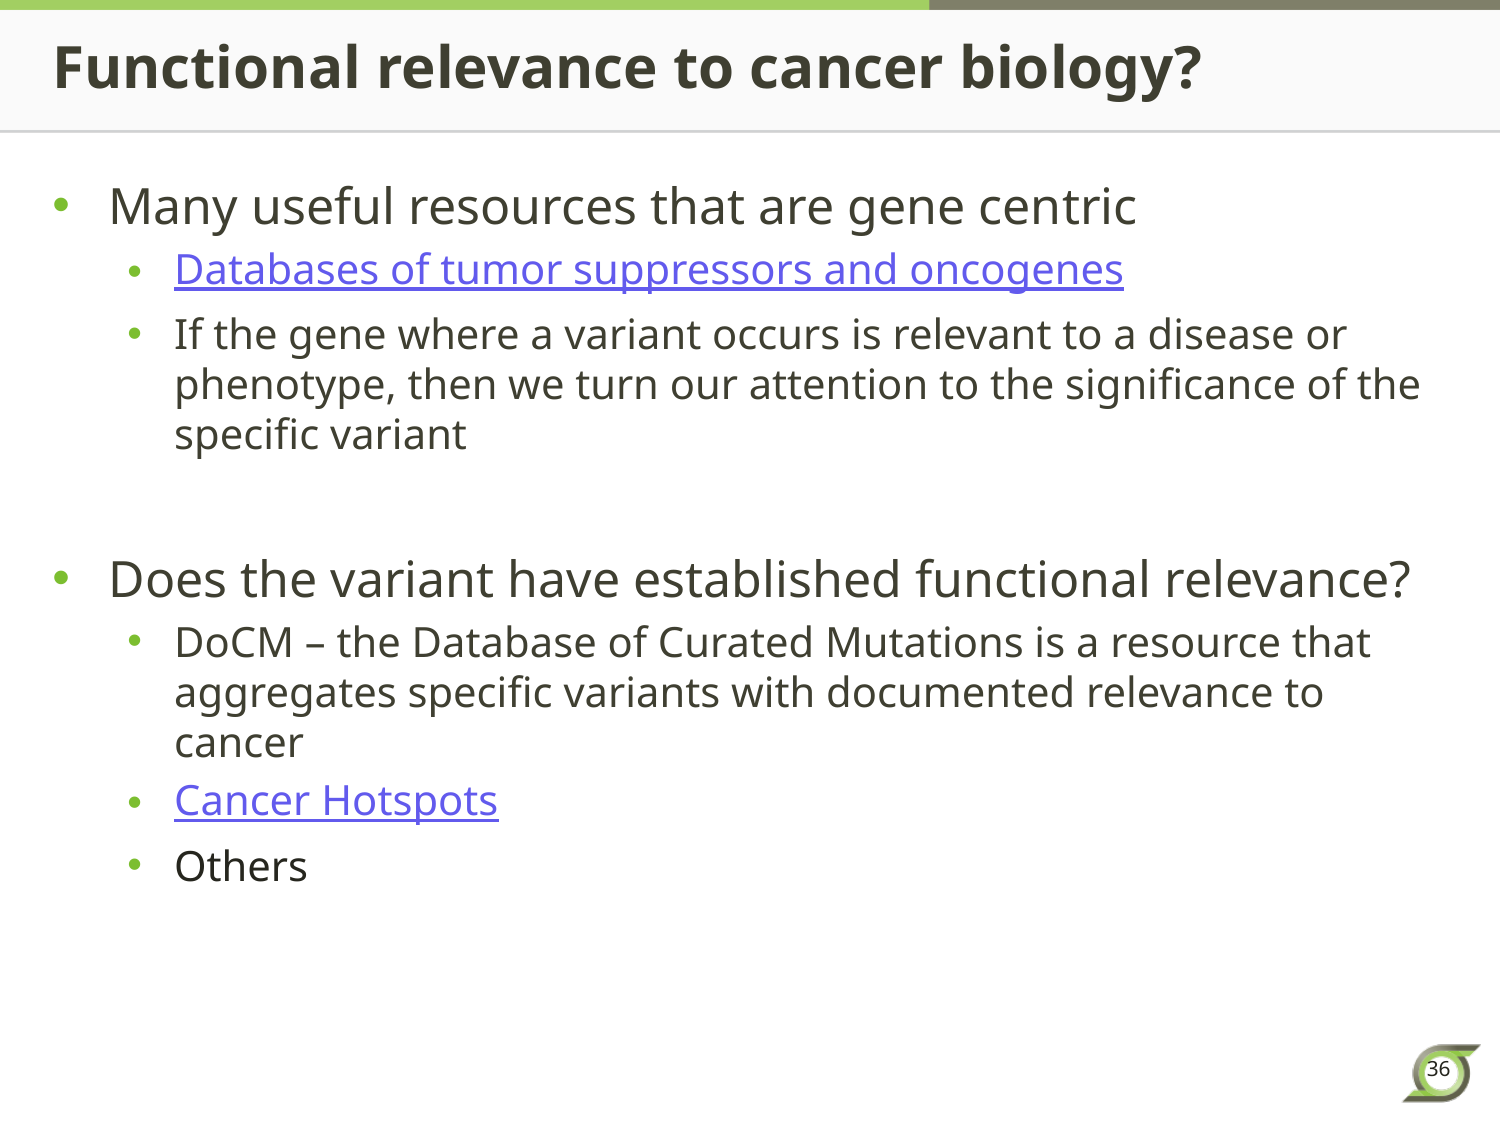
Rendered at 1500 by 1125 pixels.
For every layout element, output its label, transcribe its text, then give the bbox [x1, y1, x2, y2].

list Many useful resources that are gene centric Databases of tumor suppressors and oncogenes If the gene where a variant occurs is relevant to a disease or phenotype, then we turn our attention to the significance of the specific variant Does the variant have established functional relevance? DoCM – the Database of Curated Mutations is a resource that aggregates specific variants with documented relevance to cancer Cancer Hotspots Others [37, 166, 1454, 1007]
title Functional relevance to cancer biology? [37, 18, 1454, 112]
